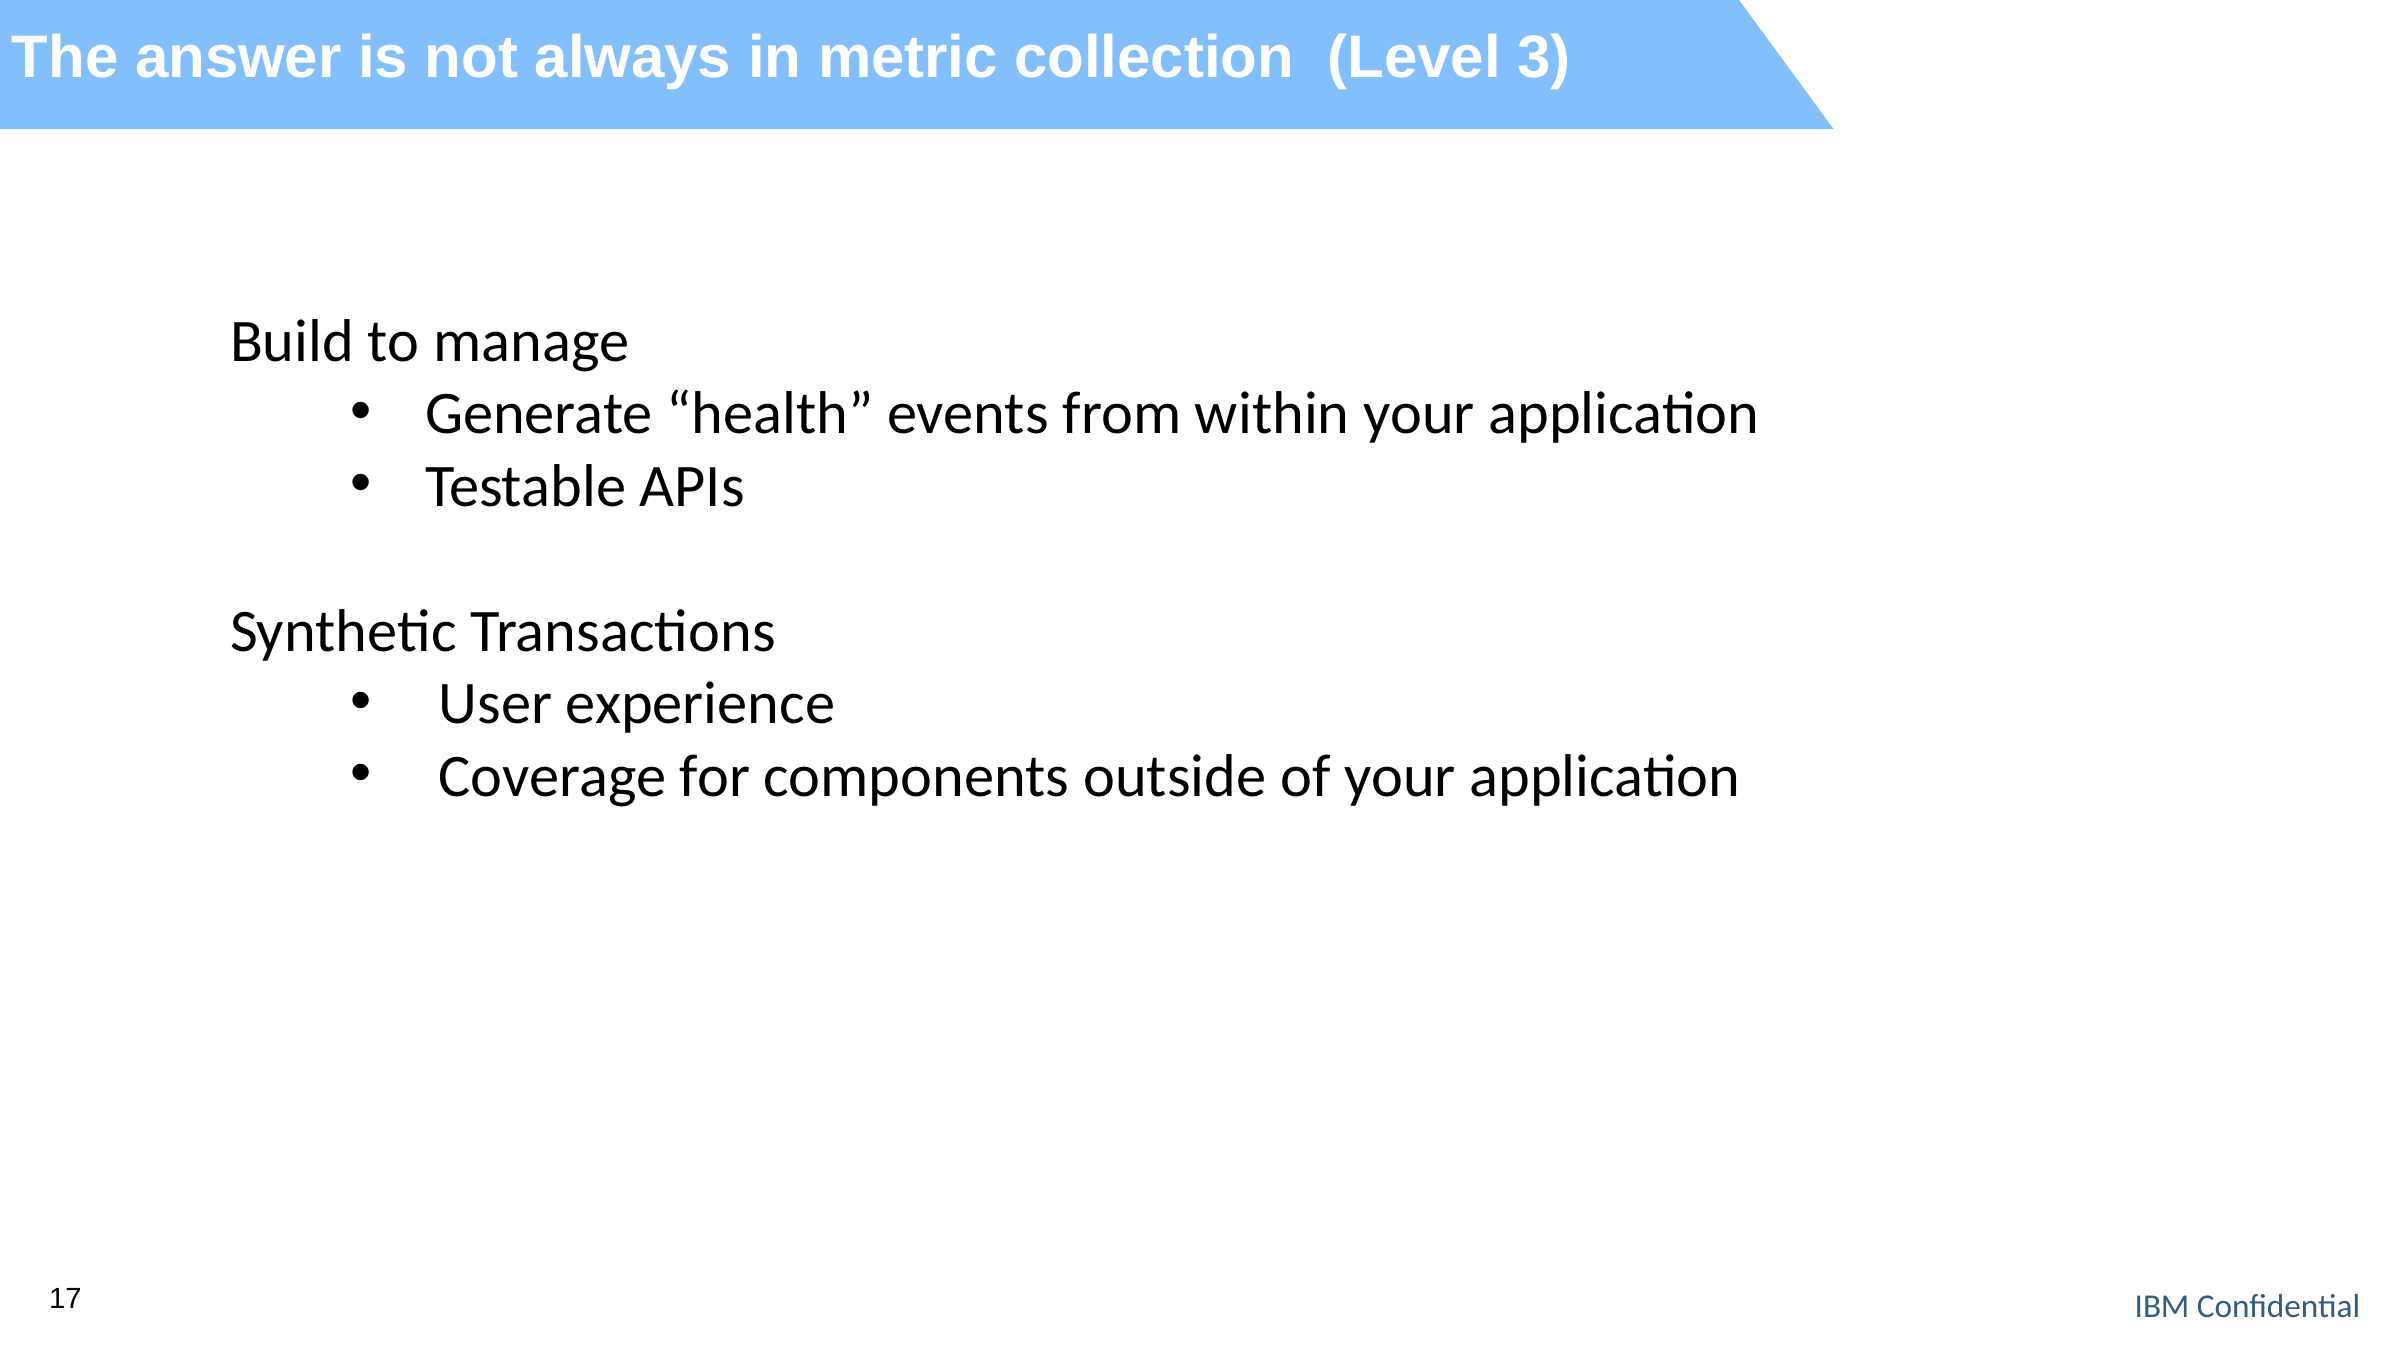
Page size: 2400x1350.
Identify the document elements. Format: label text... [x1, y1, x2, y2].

text_box The answer is not always in metric collection (Level 3) [0, 0, 2021, 108]
text_box Build to manage Generate “health” events from within your application Testable APIs Synthetic Transactions User experience Coverage for components outside of your application [215, 293, 1961, 816]
